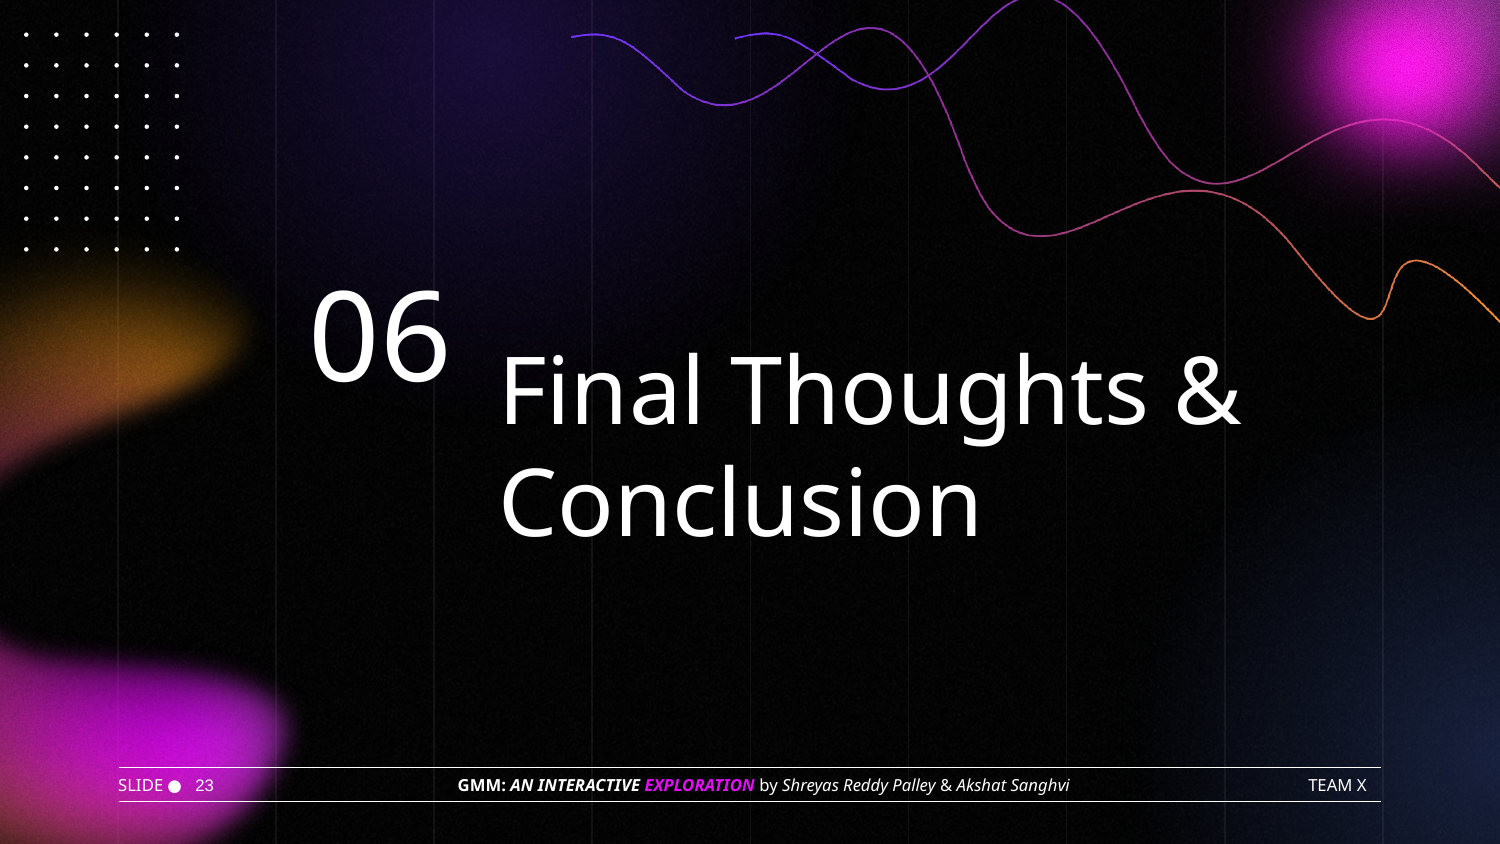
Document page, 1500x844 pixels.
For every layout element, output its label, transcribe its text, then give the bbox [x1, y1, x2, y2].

title Final Thoughts & Conclusion [483, 315, 1331, 454]
title 06 [260, 283, 500, 422]
picture [0, 0, 1500, 844]
